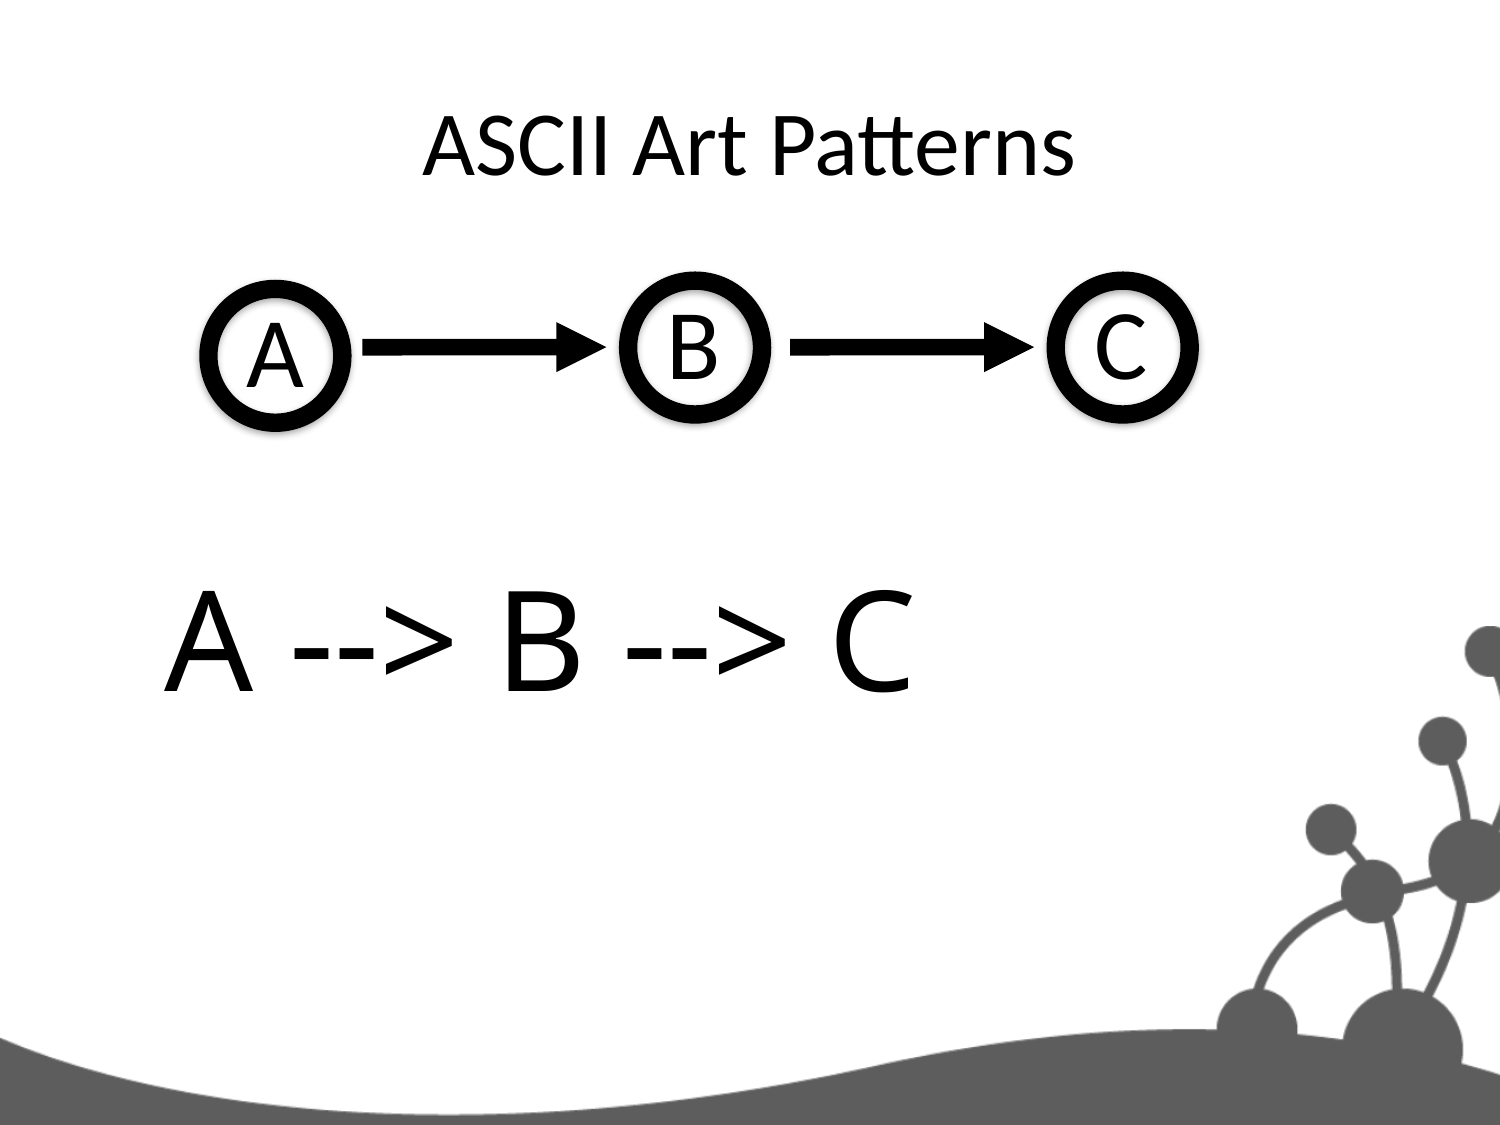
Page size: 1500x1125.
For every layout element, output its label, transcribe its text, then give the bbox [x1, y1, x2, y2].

text_box [362, 340, 607, 354]
text_box [790, 340, 1035, 354]
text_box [199, 280, 351, 432]
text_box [619, 271, 771, 424]
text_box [1047, 271, 1199, 424]
title ASCII Art Patterns [75, 45, 1425, 233]
text_box A --> B --> C [164, 541, 1303, 729]
